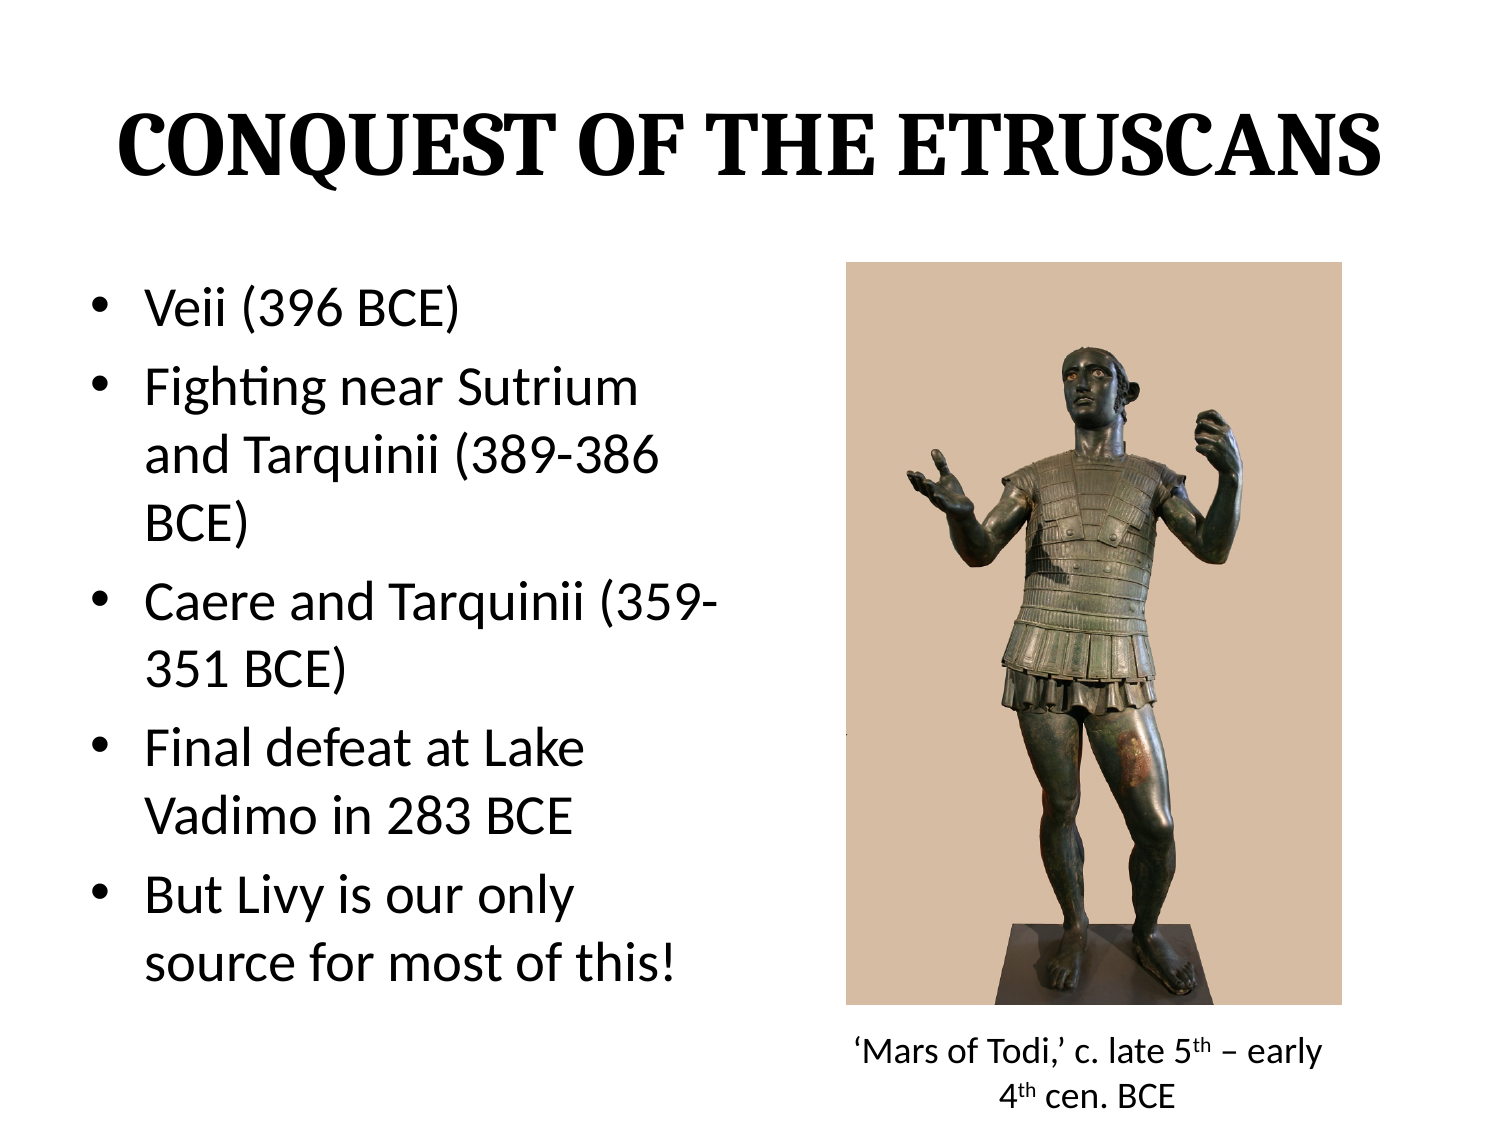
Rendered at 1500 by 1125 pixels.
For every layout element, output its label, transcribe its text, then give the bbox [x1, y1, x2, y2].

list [845, 262, 1342, 1006]
title Conquest of the Etruscans [75, 45, 1425, 233]
list Veii (396 BCE) Fighting near Sutrium and Tarquinii (389-386 BCE) Caere and Tarquinii (359-351 BCE) Final defeat at Lake Vadimo in 283 BCE But Livy is our only source for most of this! [75, 262, 738, 1005]
text_box ‘Mars of Todi,’ c. late 5th – early 4th cen. BCE [837, 1018, 1338, 1124]
